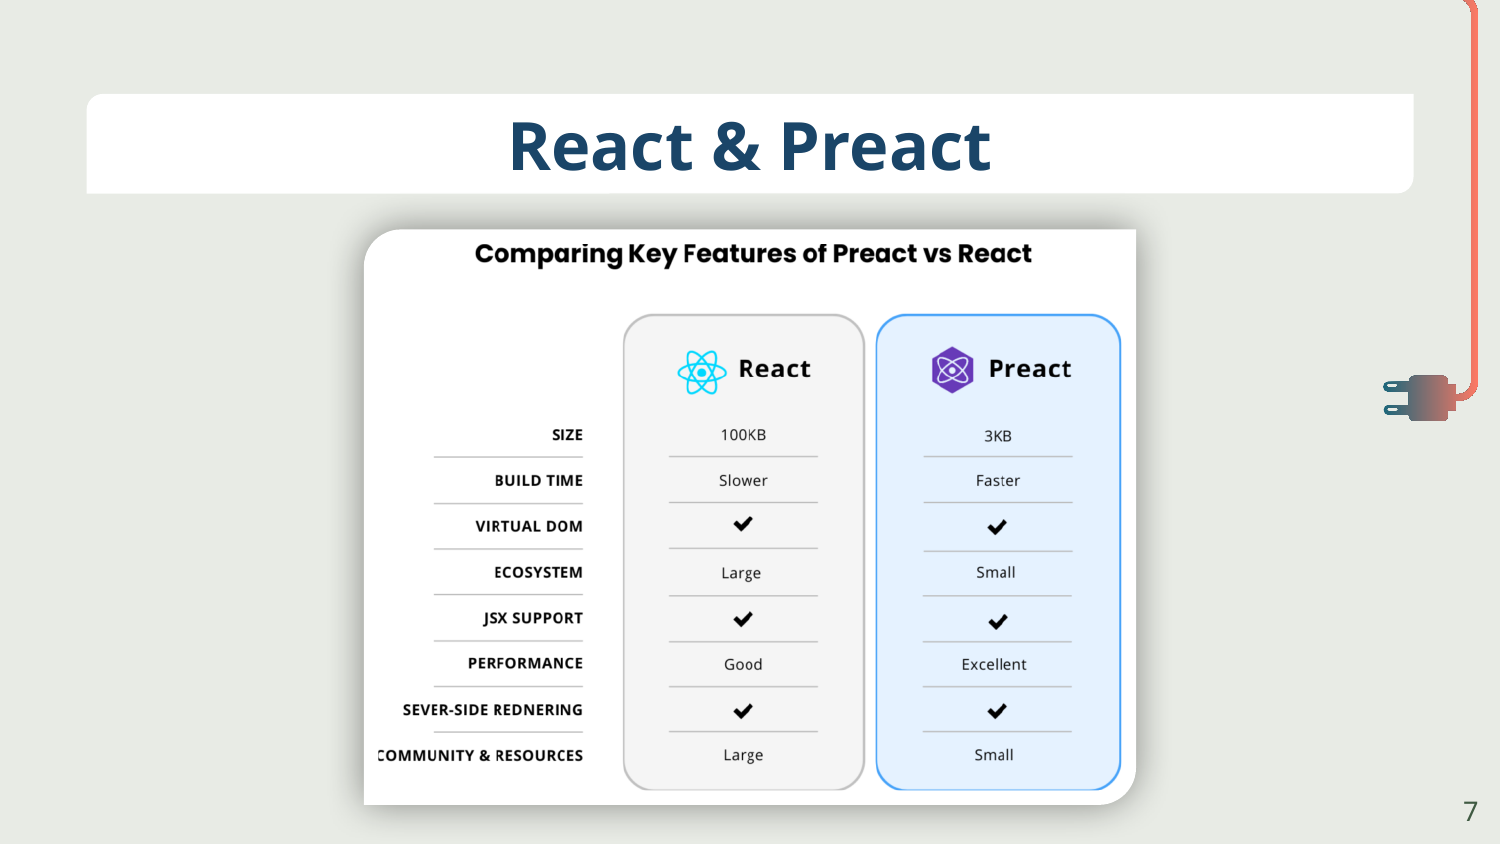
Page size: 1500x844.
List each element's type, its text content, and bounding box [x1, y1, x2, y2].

text_box [86, 93, 1414, 194]
picture [370, 236, 1129, 798]
slide_number 7 [1403, 779, 1494, 844]
text_box [1383, 0, 1478, 422]
title React & Preact [116, 88, 1383, 183]
